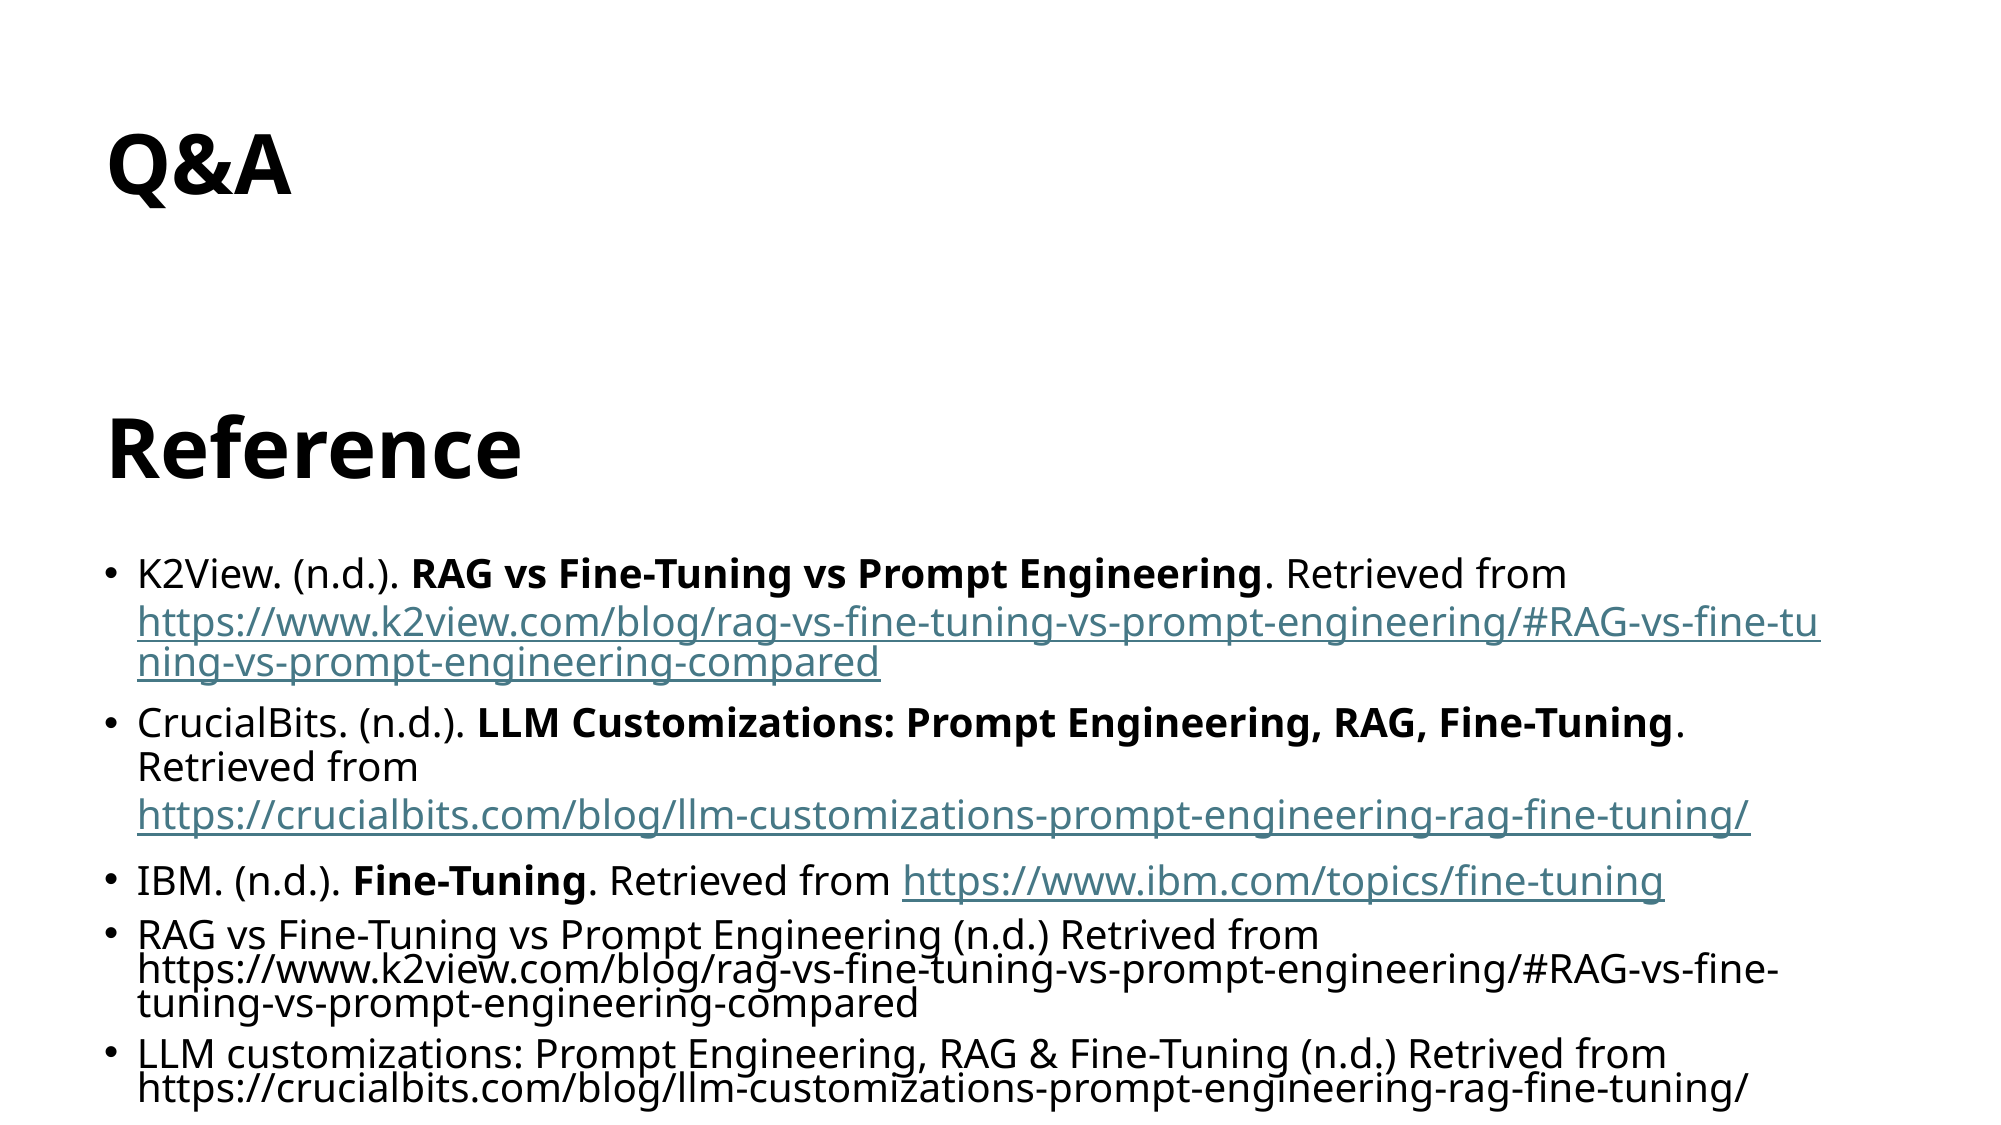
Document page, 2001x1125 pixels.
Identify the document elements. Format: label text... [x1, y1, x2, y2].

text_box Q&A [90, 103, 541, 219]
list K2View. (n.d.). RAG vs Fine-Tuning vs Prompt Engineering. Retrieved from https://www.k2view.com/blog/rag-vs-fine-tuning-vs-prompt-engineering/#RAG-vs-fine-tuning-vs-prompt-engineering-compared CrucialBits. (n.d.). LLM Customizations: Prompt Engineering, RAG, Fine-Tuning. Retrieved from https://crucialbits.com/blog/llm-customizations-prompt-engineering-rag-fine-tuning/ IBM. (n.d.). Fine-Tuning. Retrieved from https://www.ibm.com/topics/fine-tuning RAG vs Fine-Tuning vs Prompt Engineering (n.d.) Retrived from https://www.k2view.com/blog/rag-vs-fine-tuning-vs-prompt-engineering/#RAG-vs-fine-tuning-vs-prompt-engineering-compared LLM customizations: Prompt Engineering, RAG & Fine-Tuning (n.d.) Retrived from https://crucialbits.com/blog/llm-customizations-prompt-engineering-rag-fine-tuning/ [89, 545, 1859, 1118]
text_box Reference [90, 328, 1076, 574]
